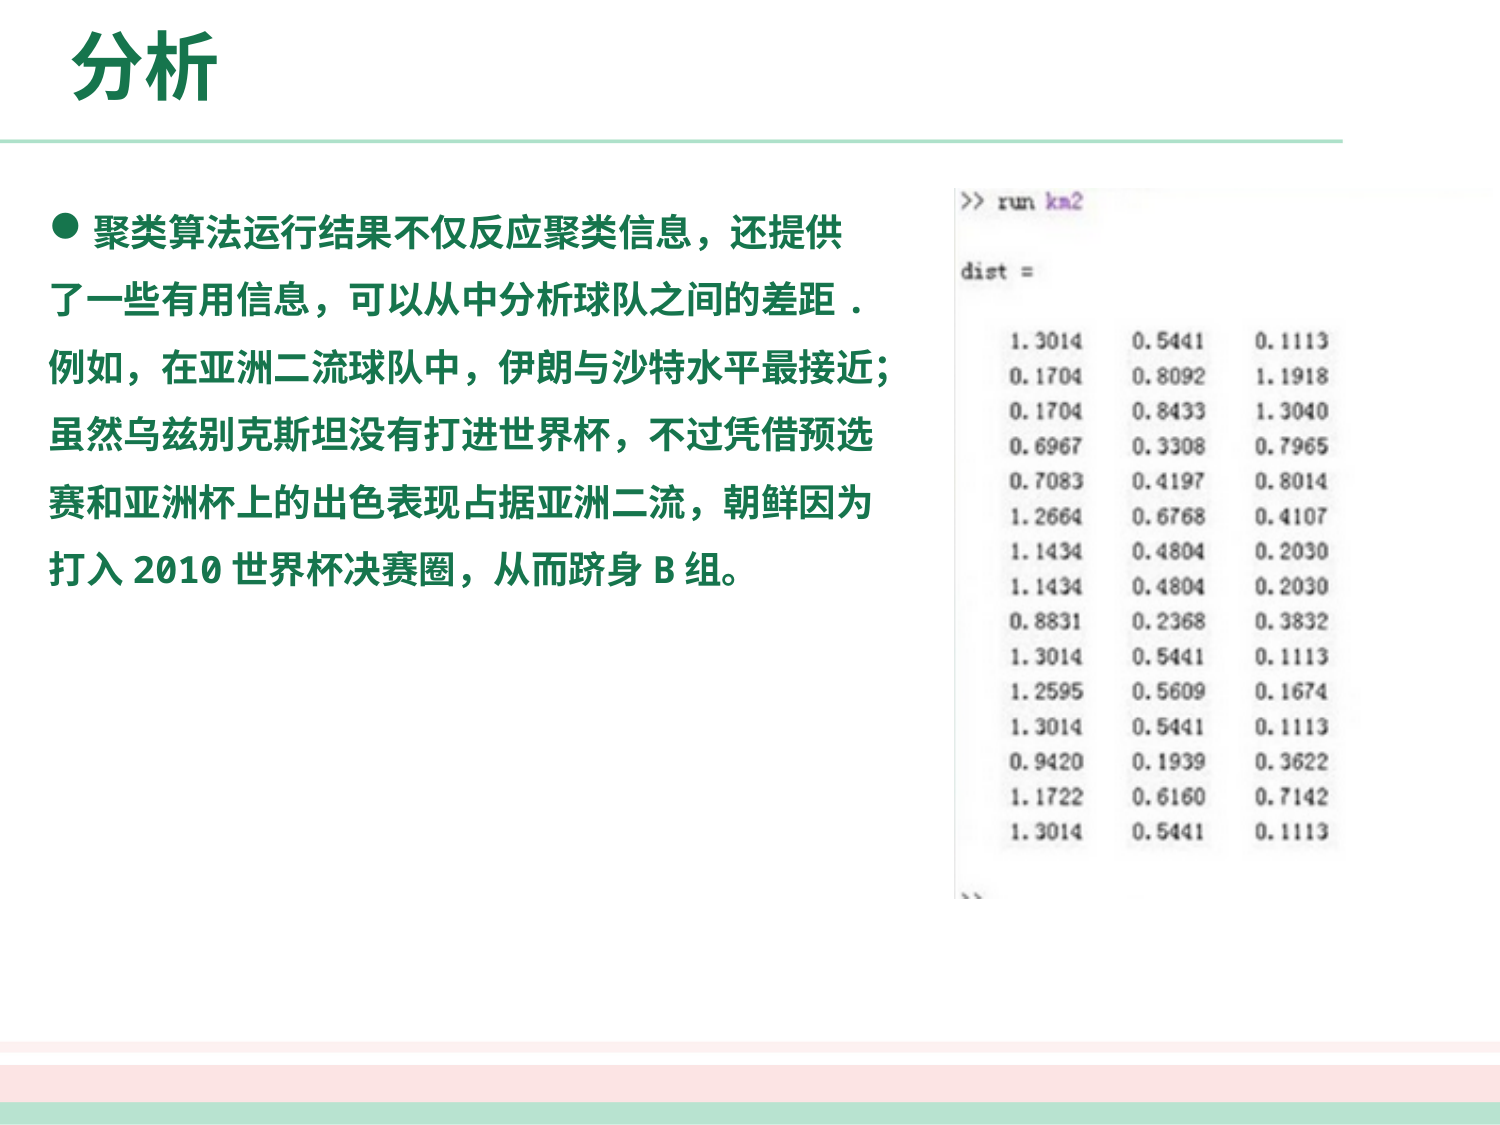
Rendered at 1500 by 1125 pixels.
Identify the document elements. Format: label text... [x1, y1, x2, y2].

list 聚类算法运行结果不仅反应聚类信息，还提供了一些有用信息，可以从中分析球队之间的差距.例如，在亚洲二流球队中，伊朗与沙特水平最接近；虽然乌兹别克斯坦没有打进世界杯，不过凭借预选赛和亚洲杯上的出色表现占据亚洲二流，朝鲜因为打入2010世界杯决赛圈，从而跻身B组。 [33, 178, 893, 587]
picture [0, 0, 1500, 1125]
title 分析 [54, 0, 1349, 141]
